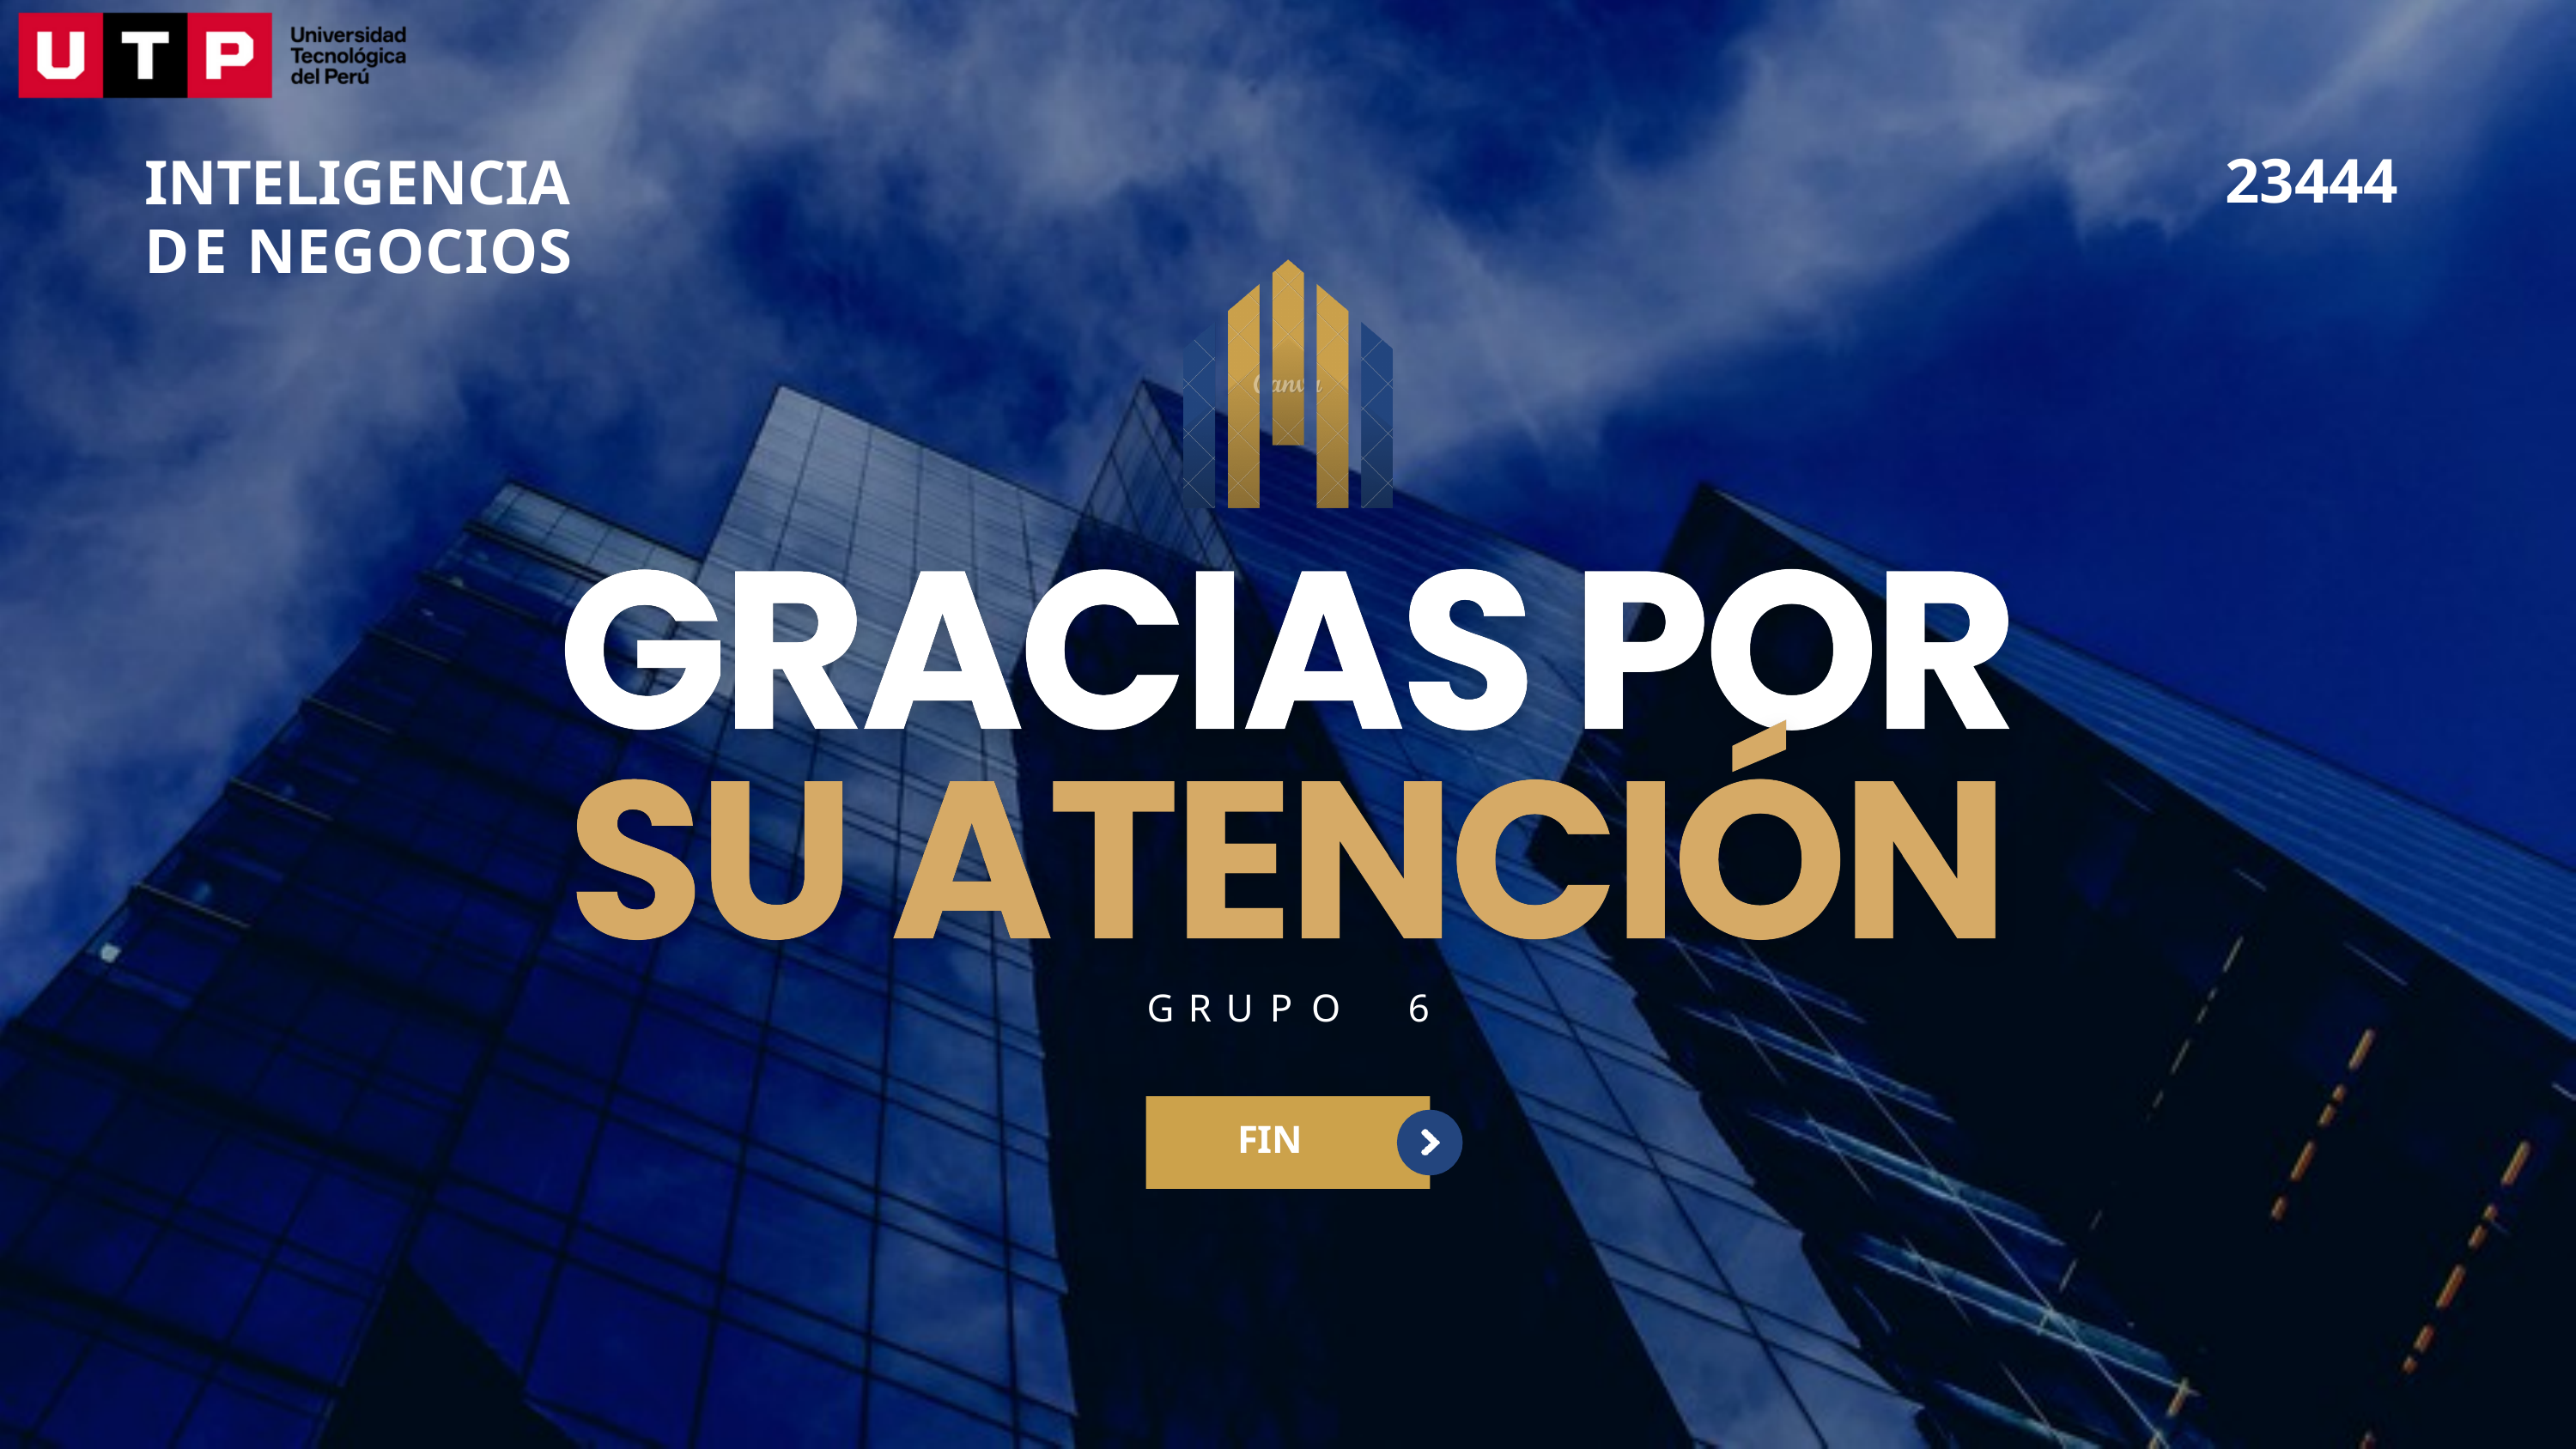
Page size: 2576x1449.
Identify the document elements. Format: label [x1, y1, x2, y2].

text_box [0, 0, 1440, 1156]
text_box [0, 0, 2576, 1449]
